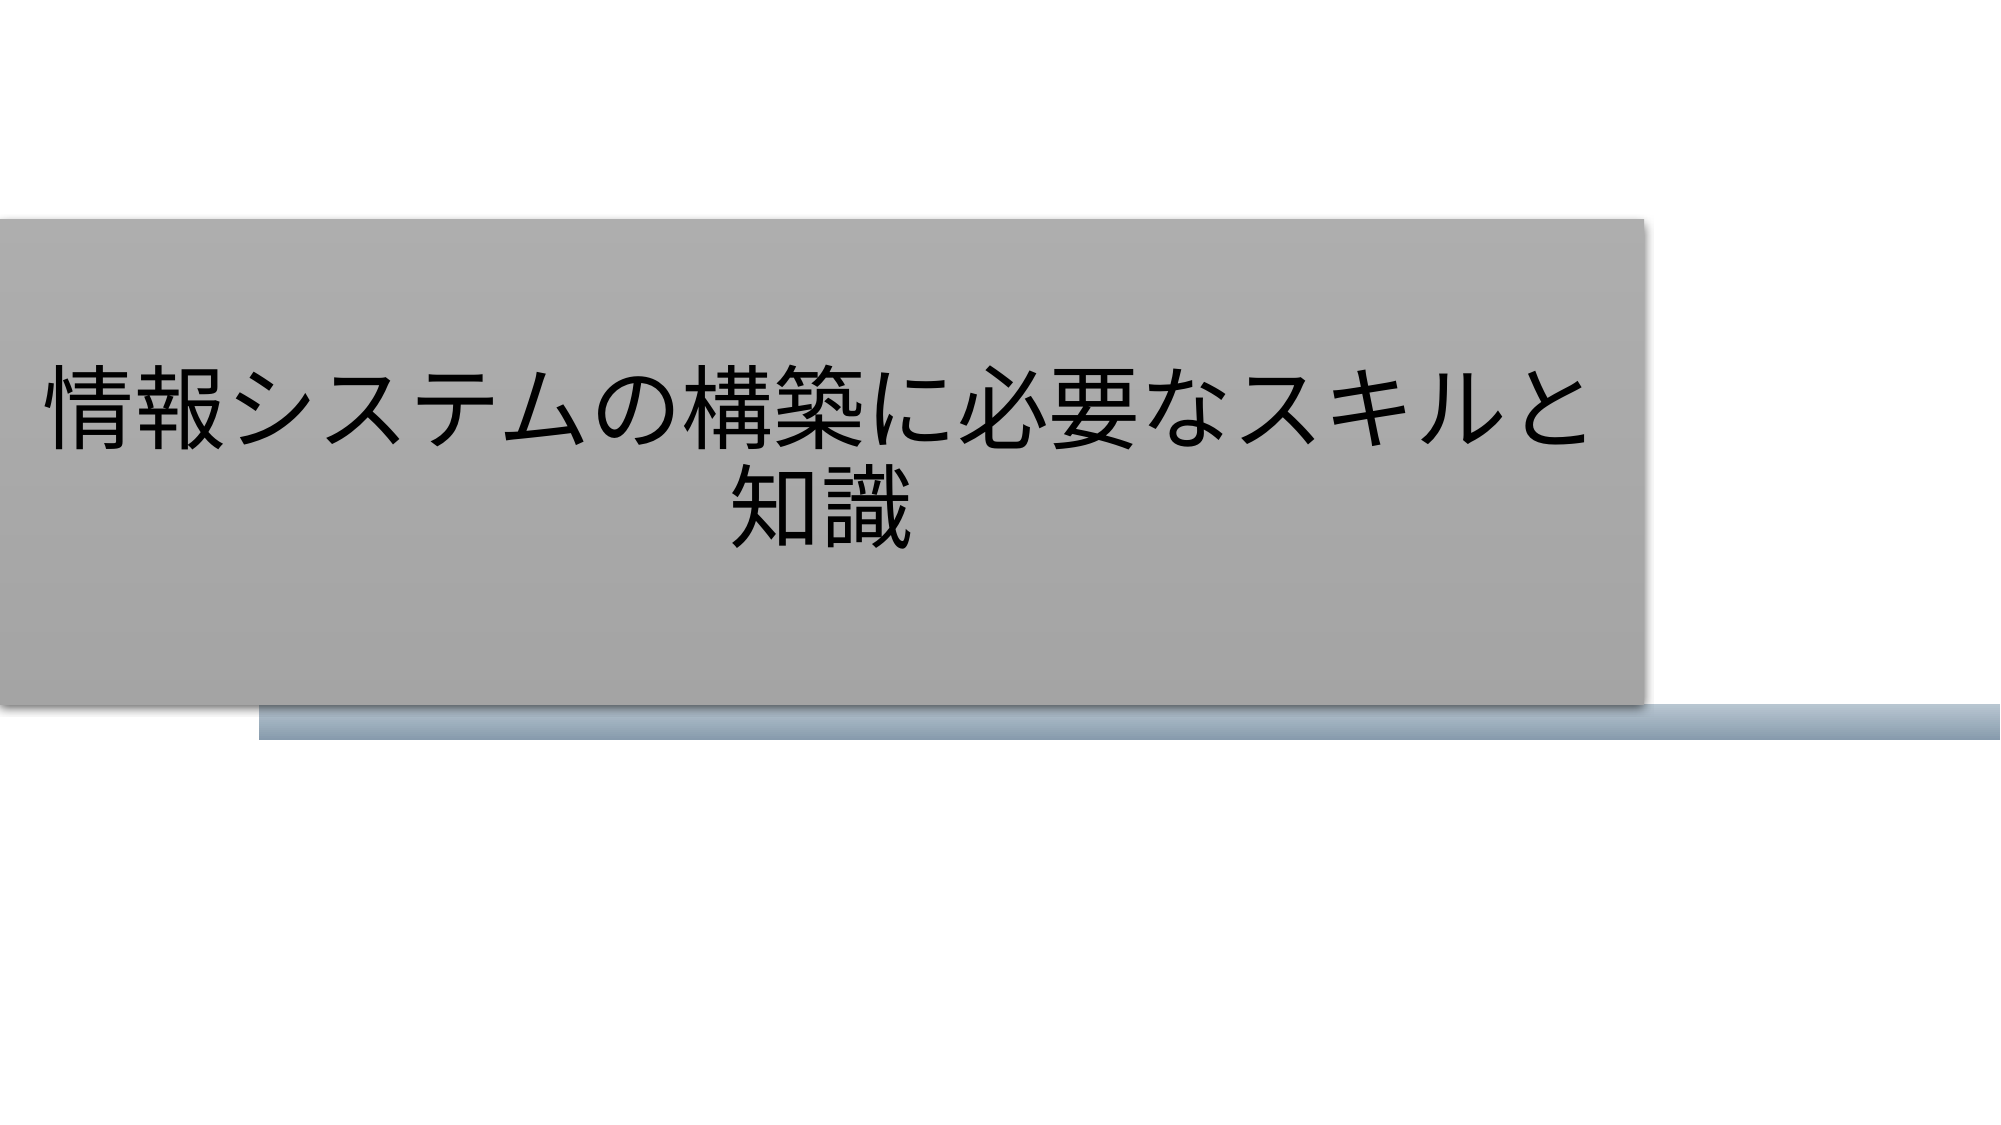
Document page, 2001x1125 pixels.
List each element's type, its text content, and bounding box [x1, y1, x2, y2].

title 情報システムの構築に必要なスキルと知識 [0, 219, 1645, 705]
picture [259, 704, 2000, 740]
